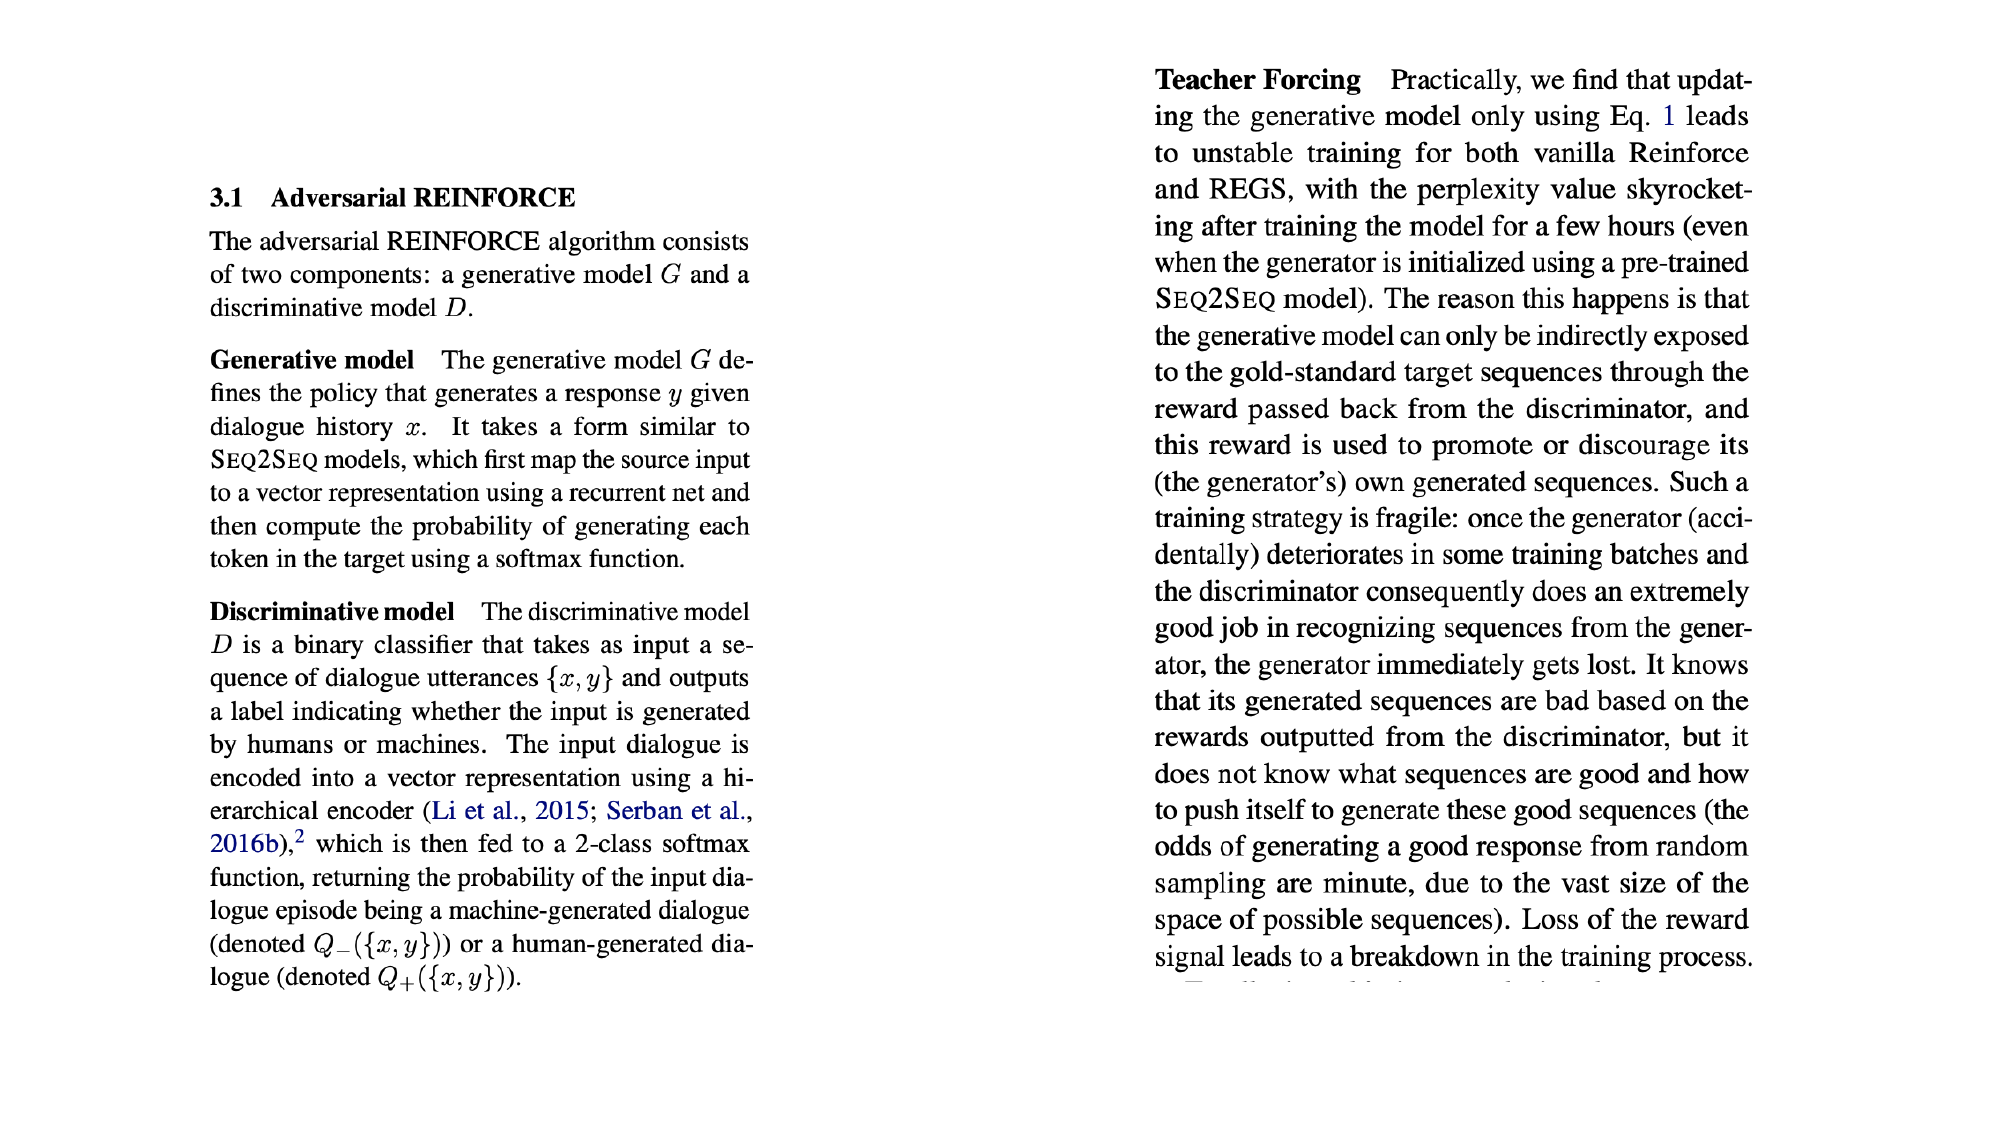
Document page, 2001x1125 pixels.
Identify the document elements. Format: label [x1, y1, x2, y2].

list [191, 158, 768, 1000]
picture [1148, 49, 1758, 982]
